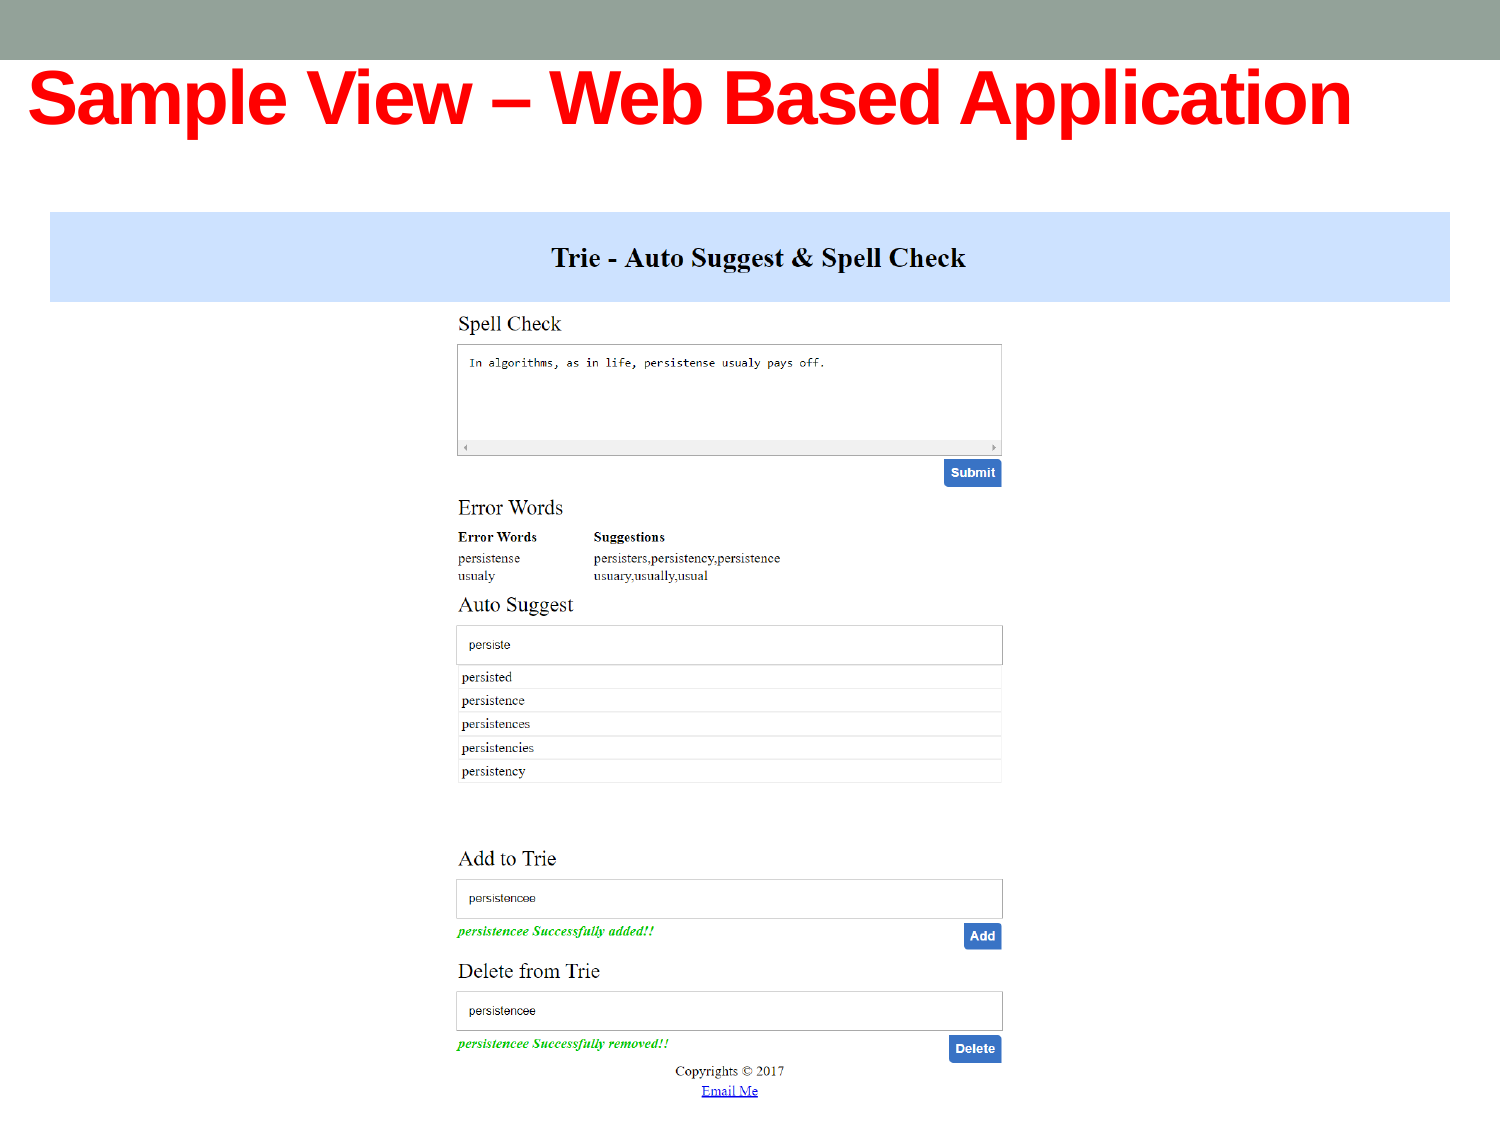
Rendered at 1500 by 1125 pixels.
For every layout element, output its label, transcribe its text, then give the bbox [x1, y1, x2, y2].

title Sample View – Web Based Application [12, 0, 1425, 188]
picture [50, 212, 1450, 1101]
